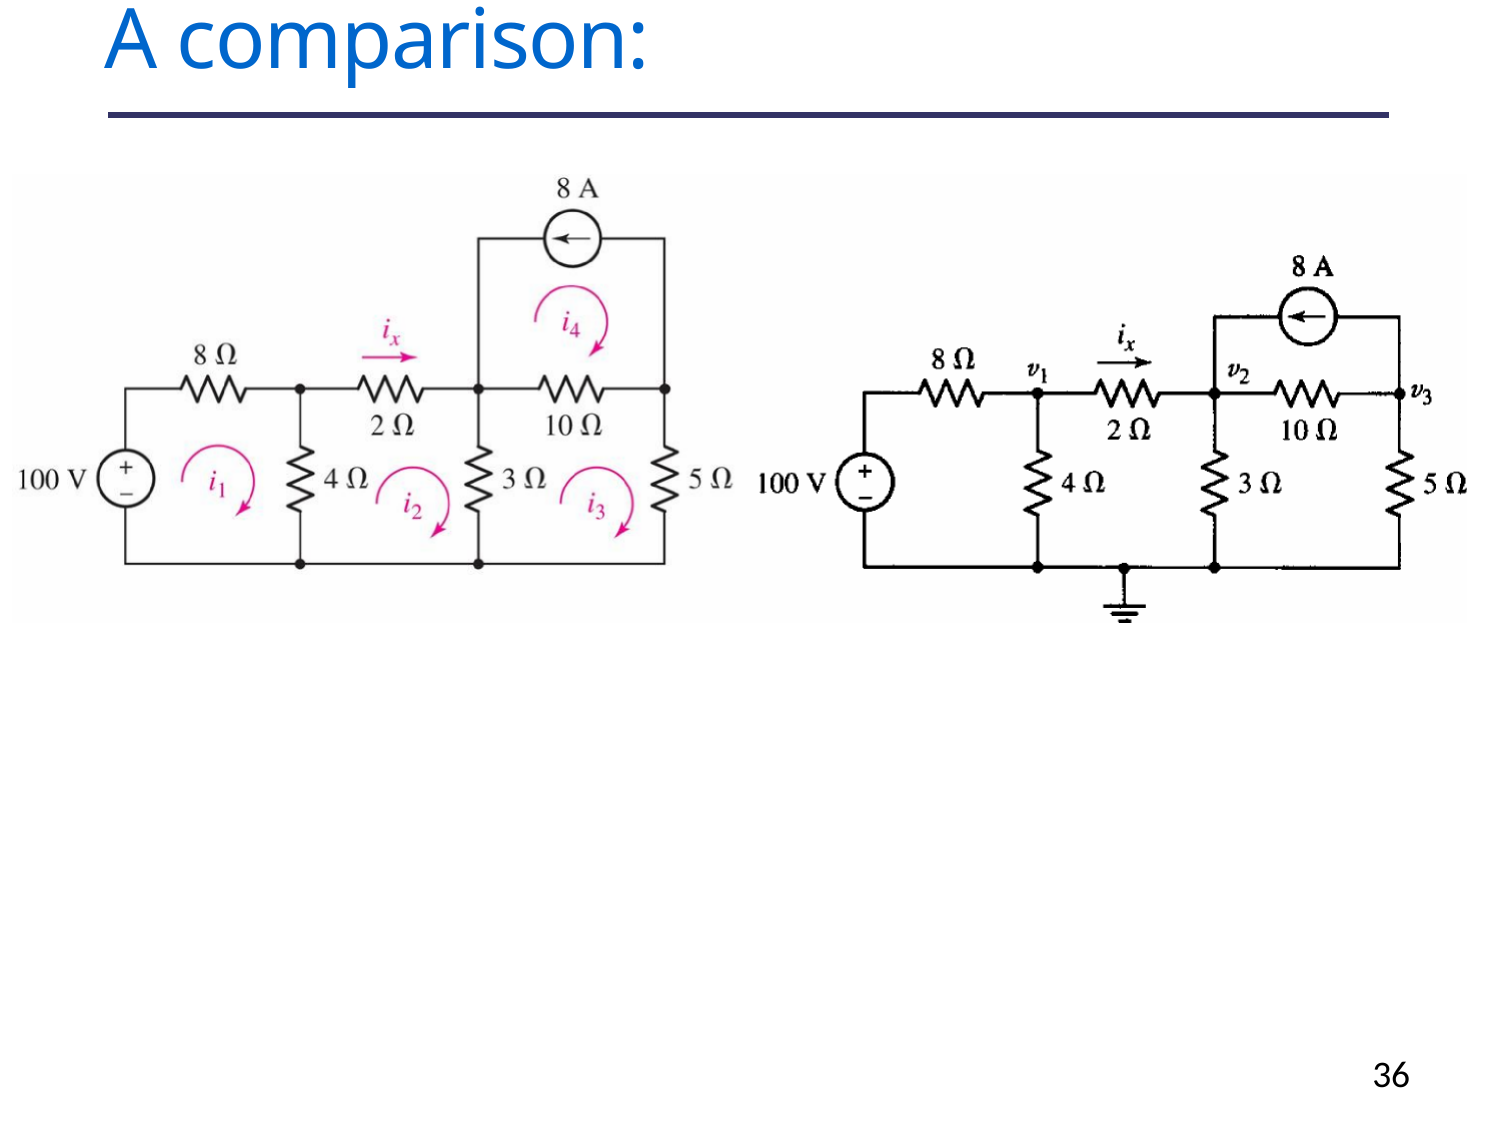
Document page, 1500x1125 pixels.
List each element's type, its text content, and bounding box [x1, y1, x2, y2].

picture [12, 174, 1467, 623]
list A comparison: [0, 1, 1500, 135]
text_box 36 [1074, 1042, 1425, 1103]
